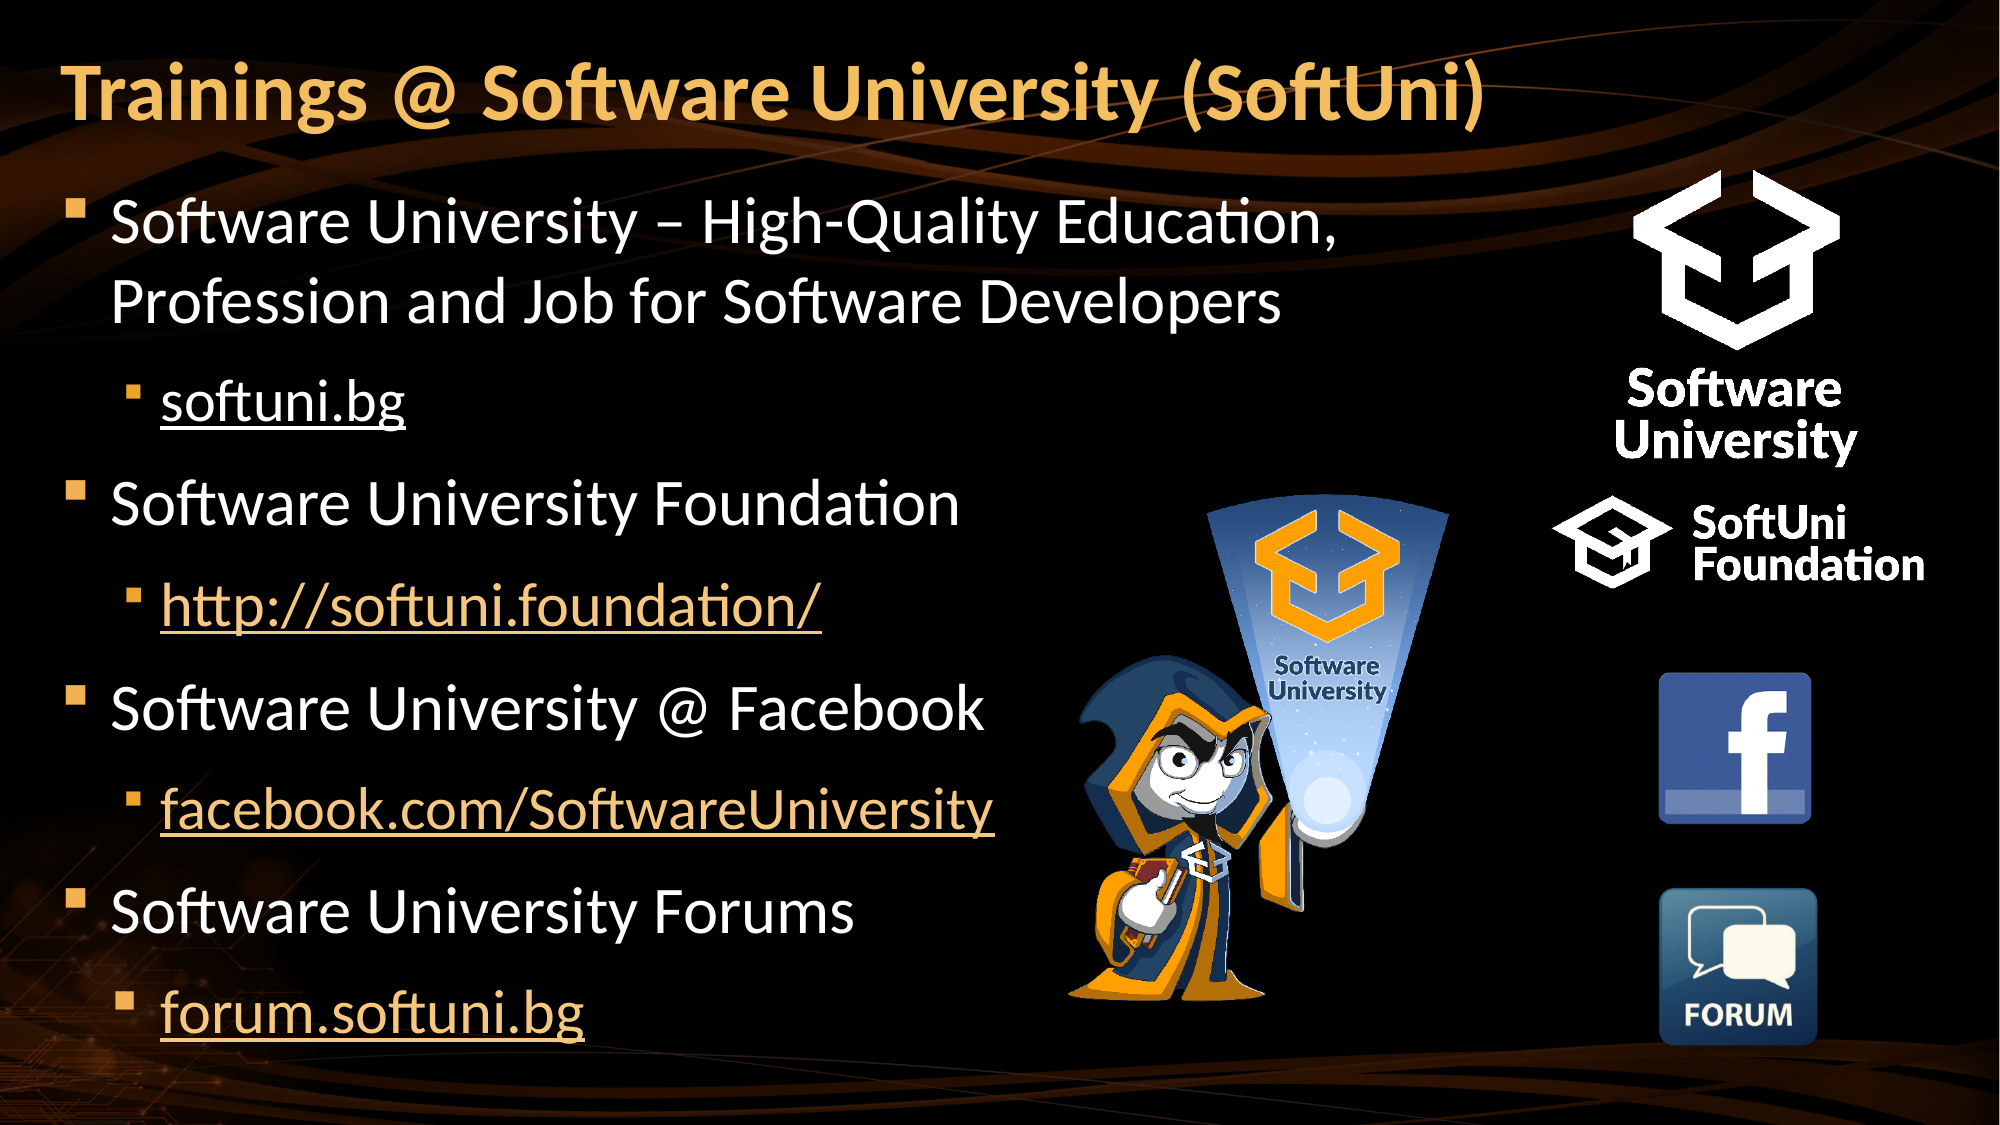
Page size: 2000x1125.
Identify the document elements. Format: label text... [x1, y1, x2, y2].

picture [0, 0, 2000, 1125]
title Trainings @ Software University (SoftUni) [42, 16, 1532, 170]
list Software University – High-Quality Education, Profession and Job for Software Developers softuni.bg Software University Foundation http://softuni.foundation/ Software University @ Facebook facebook.com/SoftwareUniversity Software University Forums forum.softuni.bg [42, 170, 1591, 1096]
